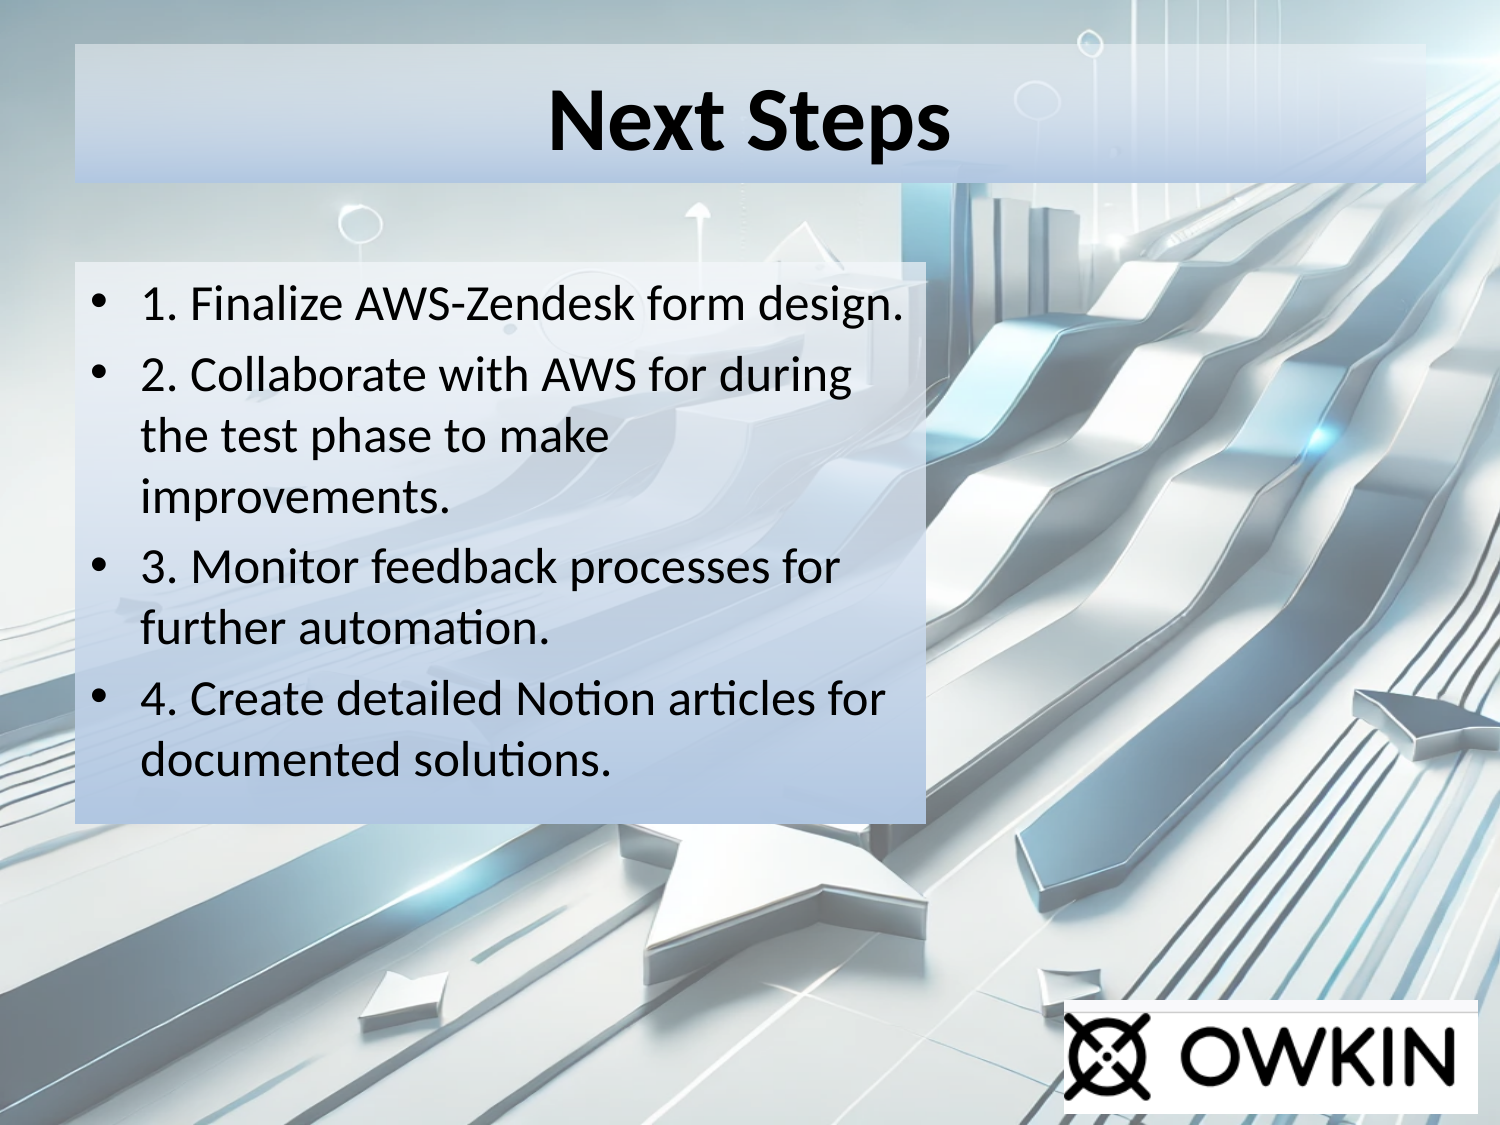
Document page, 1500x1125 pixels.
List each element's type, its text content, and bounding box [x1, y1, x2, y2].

picture [1064, 1000, 1478, 1114]
title Next Steps [75, 45, 1425, 183]
list 1. Finalize AWS-Zendesk form design. 2. Collaborate with AWS for during the test phase to make improvements. 3. Monitor feedback processes for further automation. 4. Create detailed Notion articles for documented solutions. [75, 262, 926, 824]
